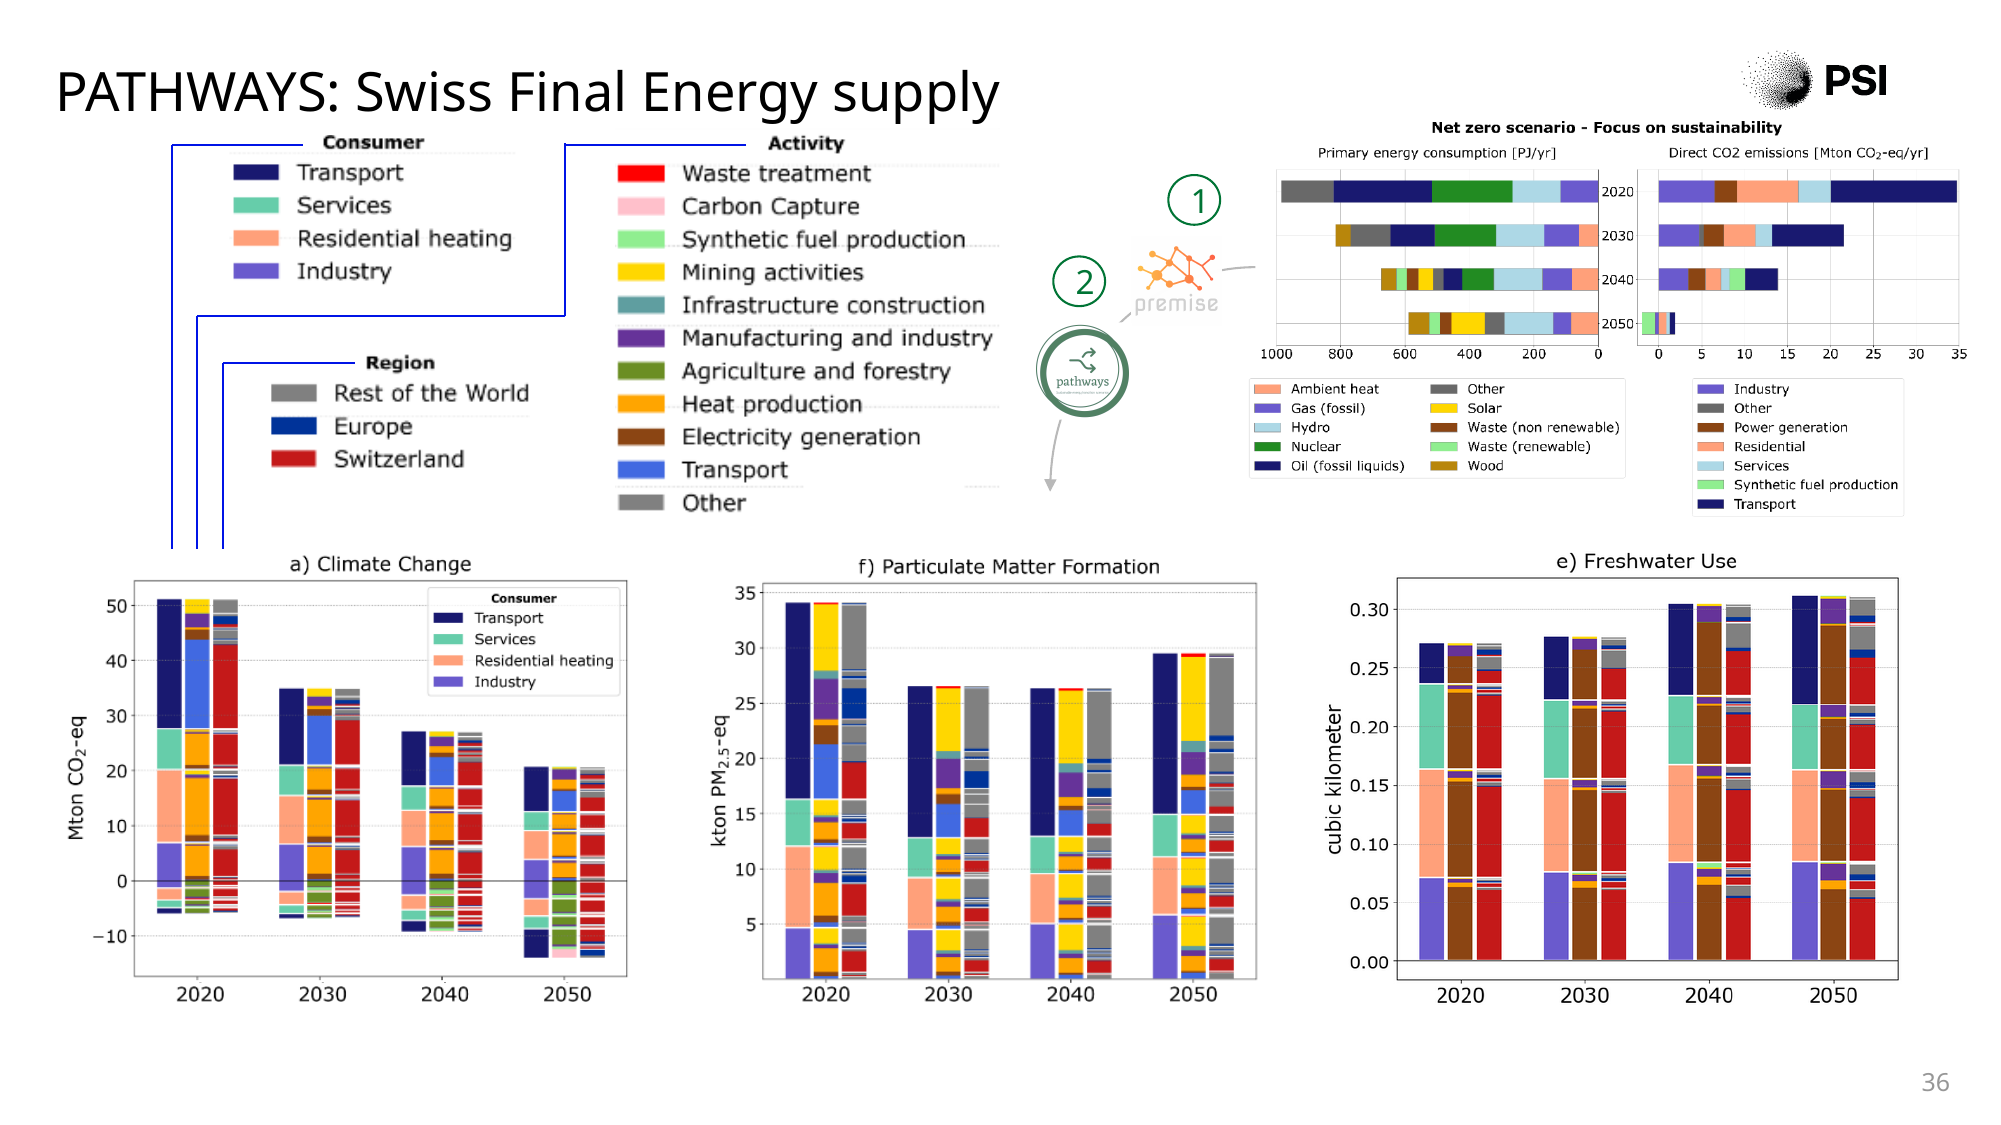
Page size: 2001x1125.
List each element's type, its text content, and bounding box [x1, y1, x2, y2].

text_box 36 [1906, 1059, 2000, 1120]
picture [271, 349, 530, 473]
picture [1036, 319, 1129, 423]
picture [1246, 112, 1970, 519]
text_box [1129, 321, 1133, 421]
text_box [54, 549, 672, 1025]
picture [1131, 236, 1222, 326]
title PATHWAYS: Swiss Final Energy supply [41, 57, 1909, 129]
picture [229, 135, 516, 286]
picture [1321, 534, 1907, 1016]
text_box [615, 128, 1000, 529]
text_box 2 [1052, 255, 1107, 308]
text_box [1032, 321, 1036, 421]
text_box [1044, 266, 1246, 492]
picture [680, 559, 1292, 1025]
text_box 1 [1167, 174, 1222, 226]
